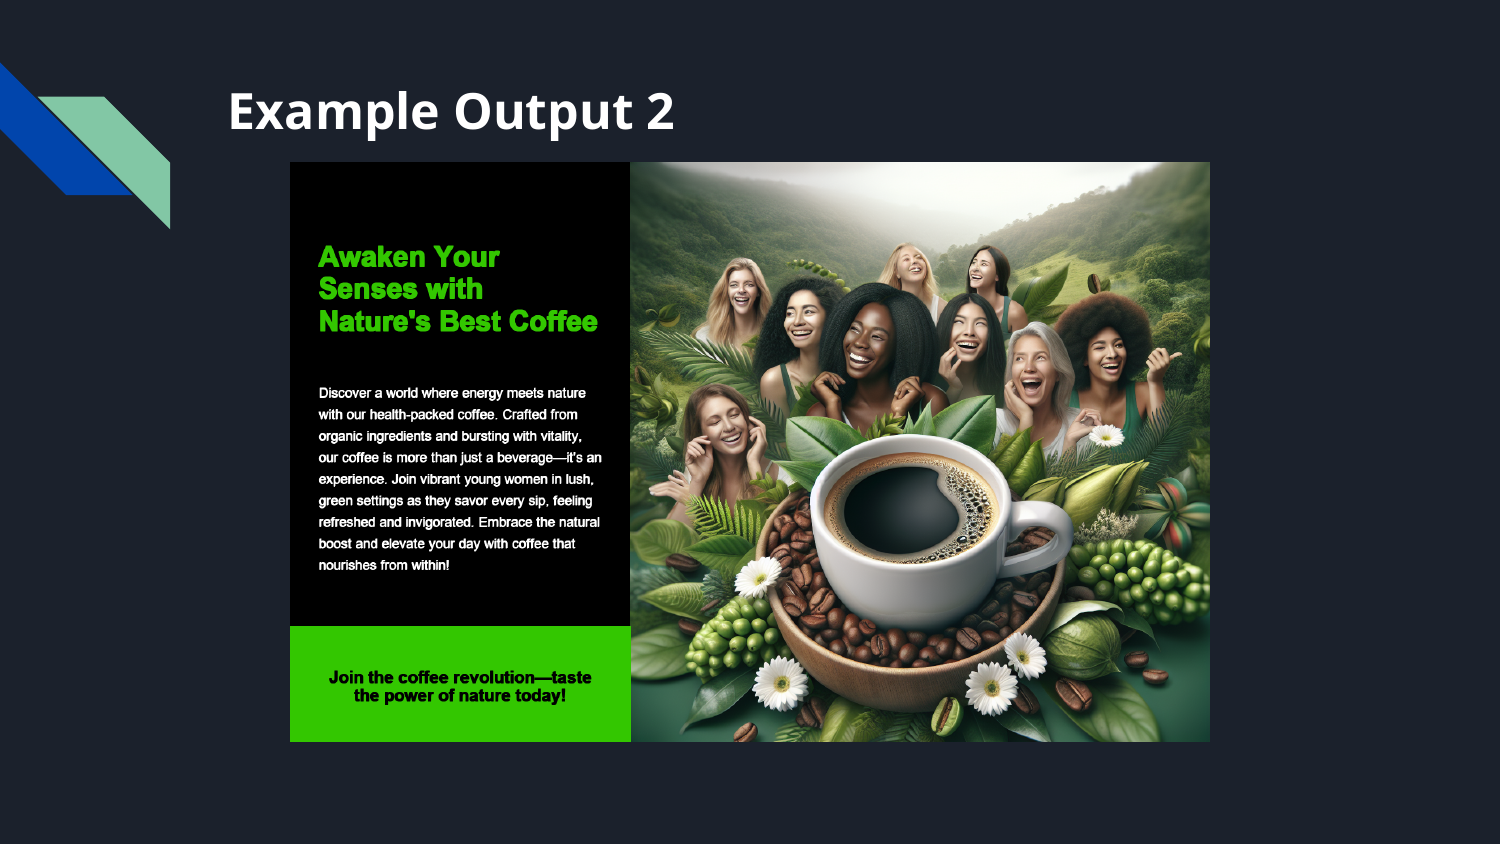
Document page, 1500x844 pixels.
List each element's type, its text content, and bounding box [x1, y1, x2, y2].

picture [290, 162, 1210, 742]
title Example Output 2 [212, 64, 1368, 215]
